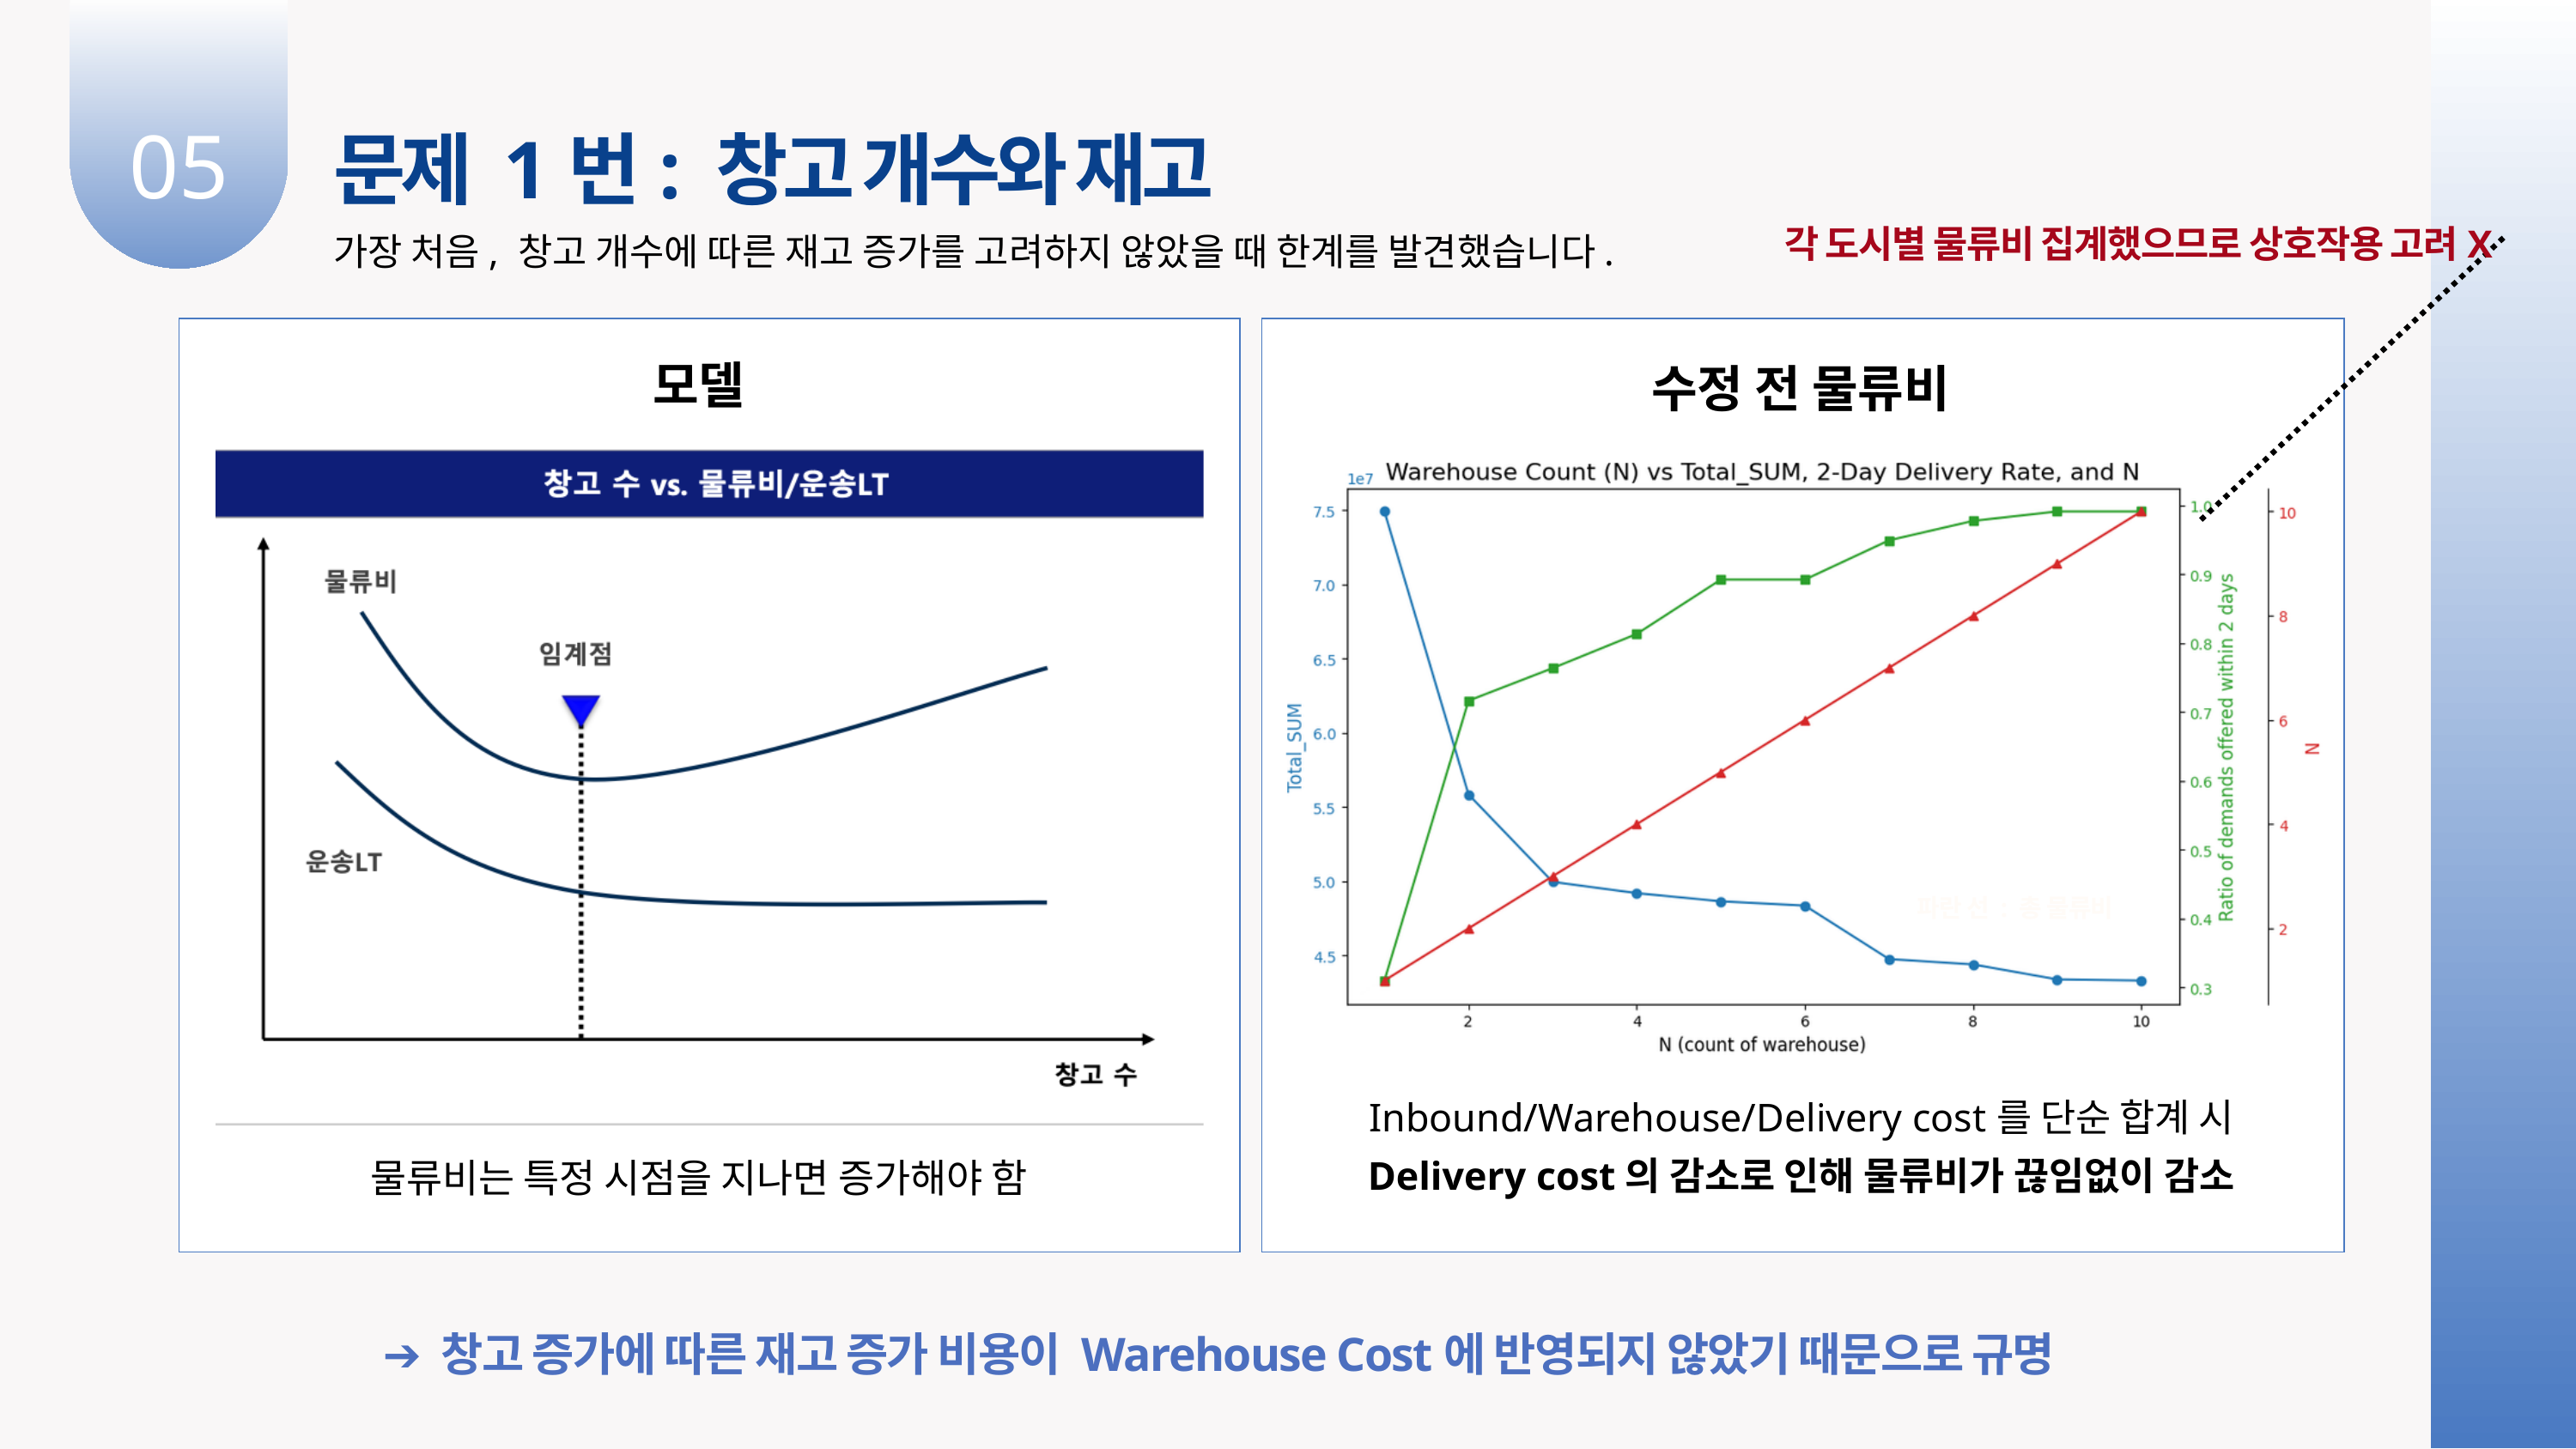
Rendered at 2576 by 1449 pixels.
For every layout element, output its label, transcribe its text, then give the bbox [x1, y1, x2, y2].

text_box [70, 0, 289, 269]
text_box 각 도시별 물류비 집계했으므로 상호작용 고려X [1773, 204, 2427, 265]
text_box ➔ 창고 증가에 따른 재고 증가 비용이 Warehouse Cost에 반영되지 않았기 때문으로 규명 [0, 1307, 2427, 1380]
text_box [179, 318, 1241, 1252]
text_box 문제 1번: 창고 개수와 재고 [333, 135, 1394, 215]
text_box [2430, 0, 2576, 1449]
text_box 가장 처음, 창고 개수에 따른 재고 증가를 고려하지 않았을 때 한계를 발견했습니다. [333, 221, 2324, 274]
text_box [1261, 318, 2345, 1252]
